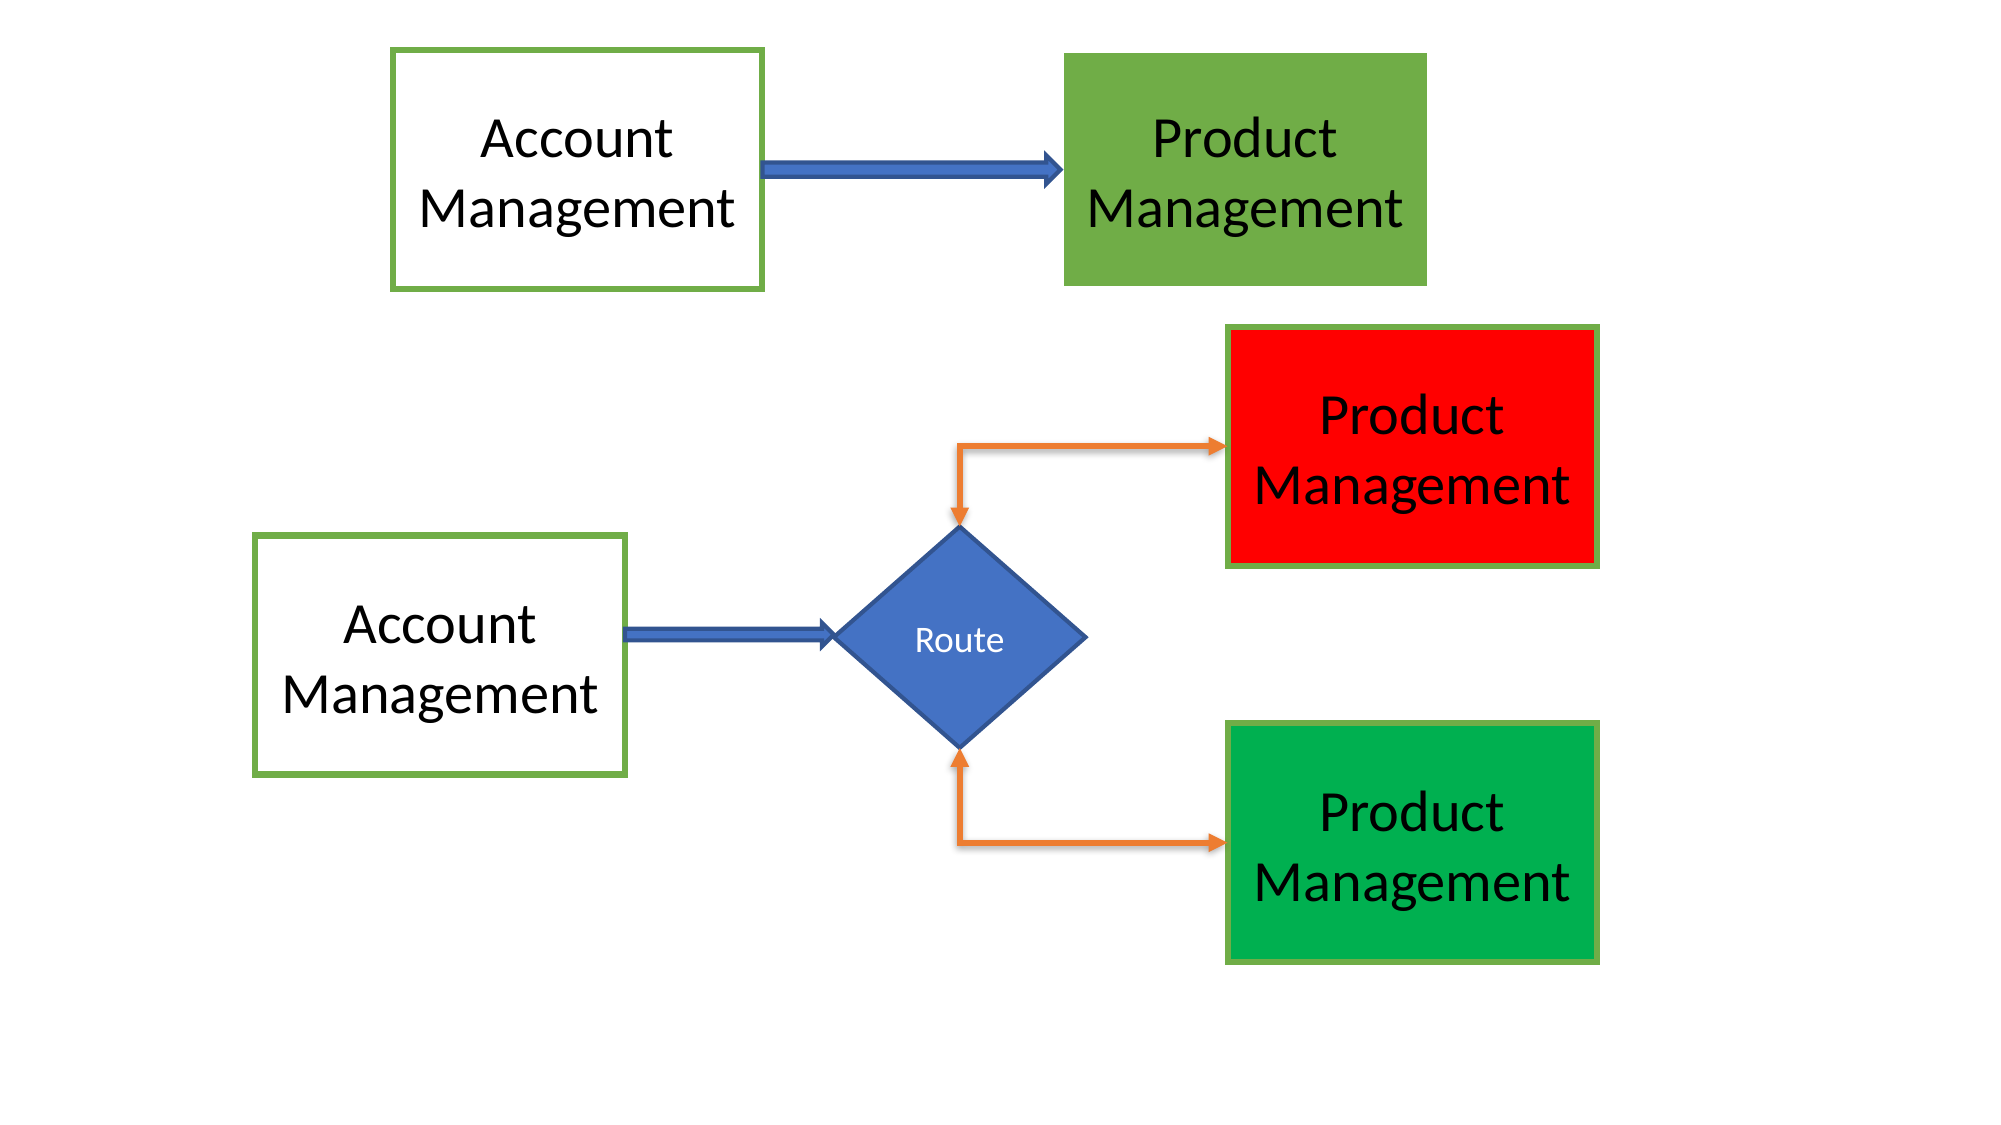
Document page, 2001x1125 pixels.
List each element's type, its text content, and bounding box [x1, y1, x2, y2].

text_box [622, 617, 837, 652]
text_box [950, 436, 1228, 527]
text_box Account Management [253, 533, 627, 777]
text_box Product Management [1226, 721, 1599, 964]
text_box Account Management [391, 48, 764, 291]
text_box Product Management [1059, 48, 1432, 291]
text_box Product Management [1226, 325, 1599, 568]
text_box [950, 747, 1228, 853]
text_box [760, 150, 1064, 189]
text_box Route [833, 528, 1089, 750]
